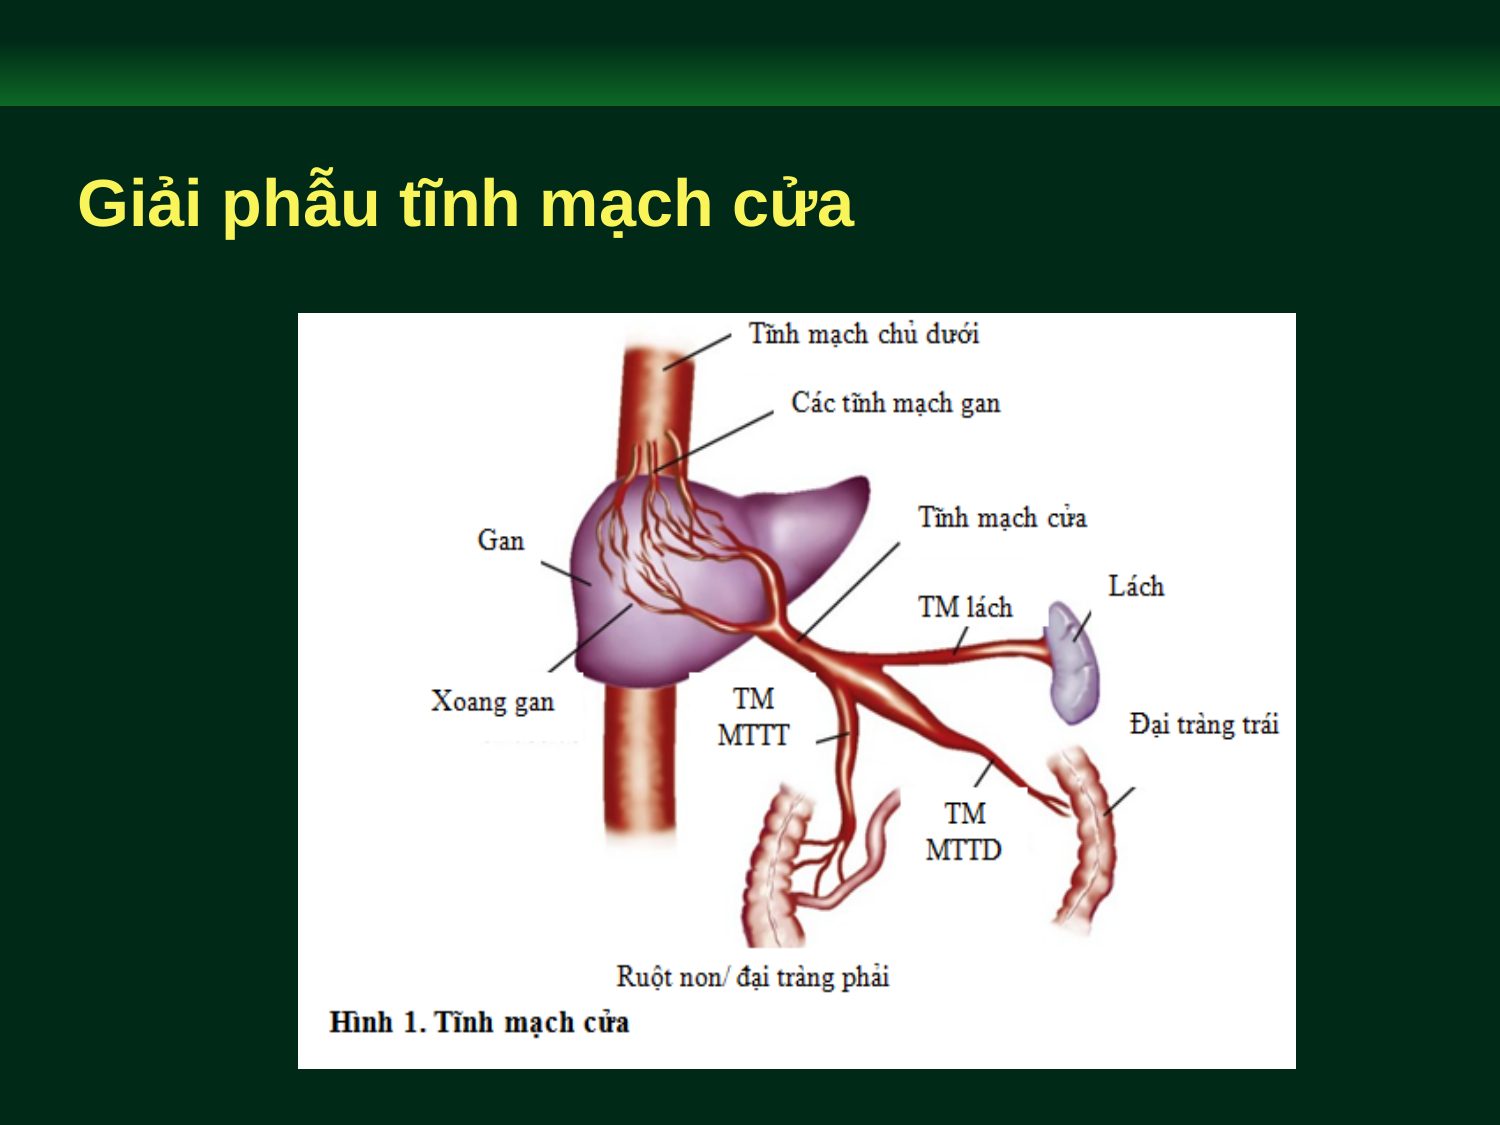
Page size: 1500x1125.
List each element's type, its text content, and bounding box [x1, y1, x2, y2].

picture [298, 313, 1296, 1069]
title Giải phẫu tĩnh mạch cửa [62, 109, 1452, 291]
